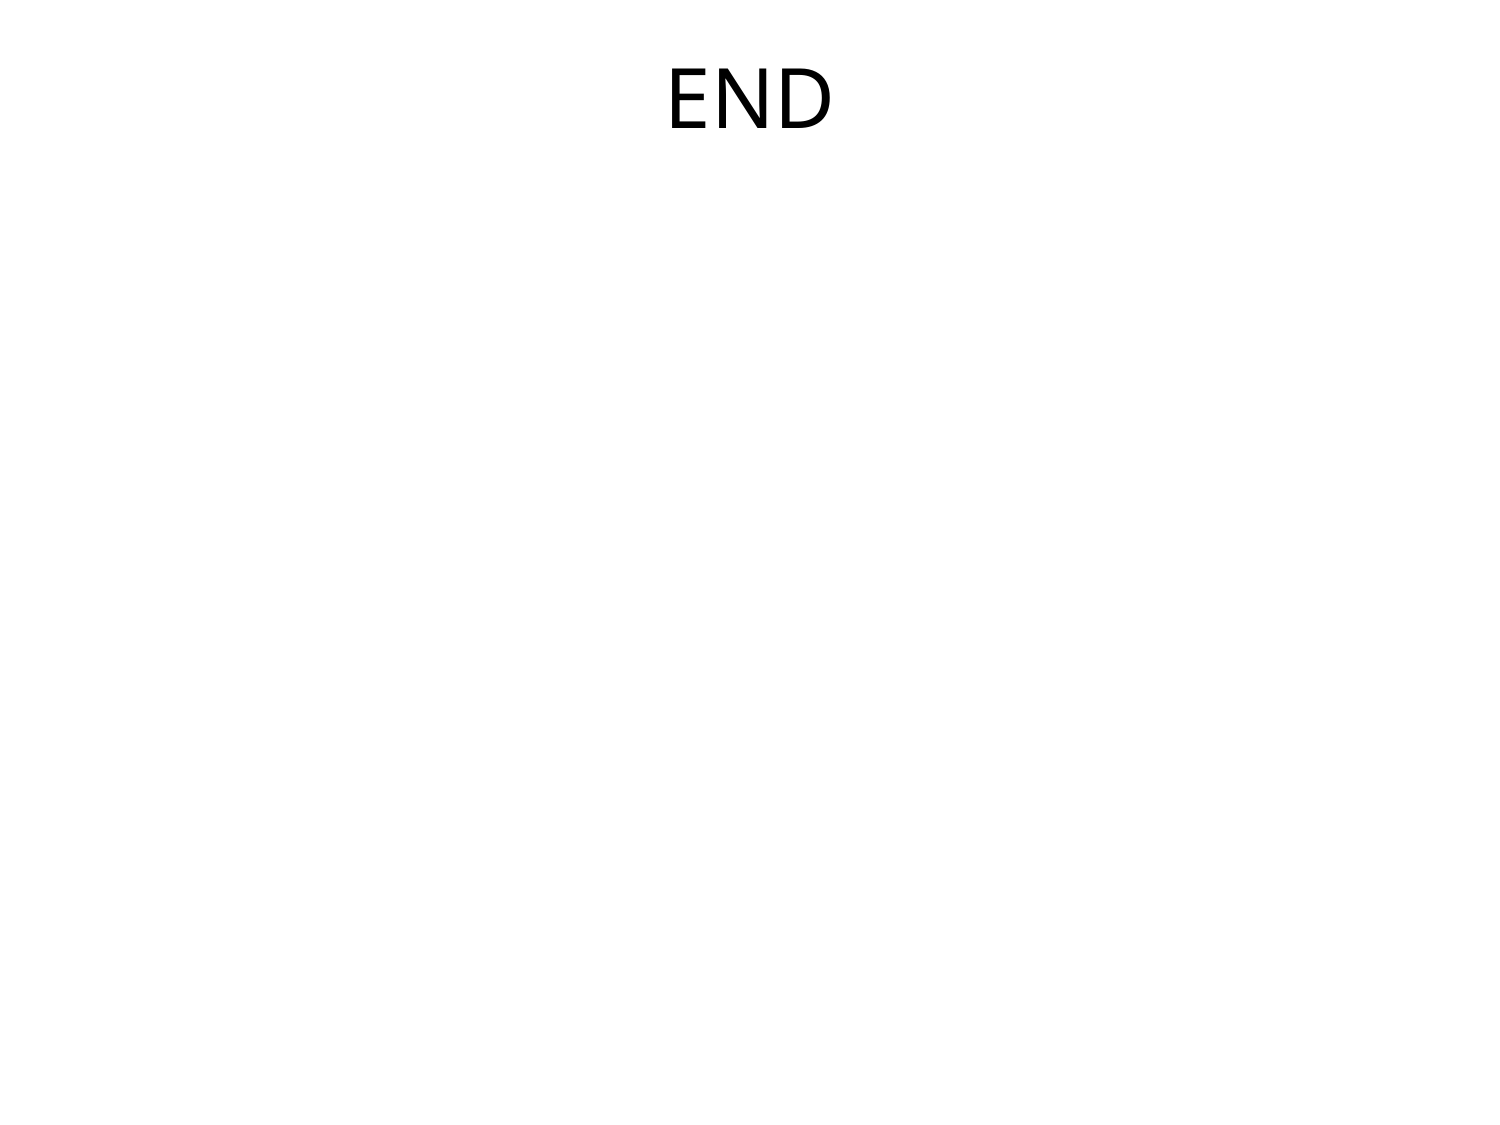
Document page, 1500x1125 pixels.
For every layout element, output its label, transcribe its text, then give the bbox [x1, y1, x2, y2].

title END [75, 1, 1425, 189]
